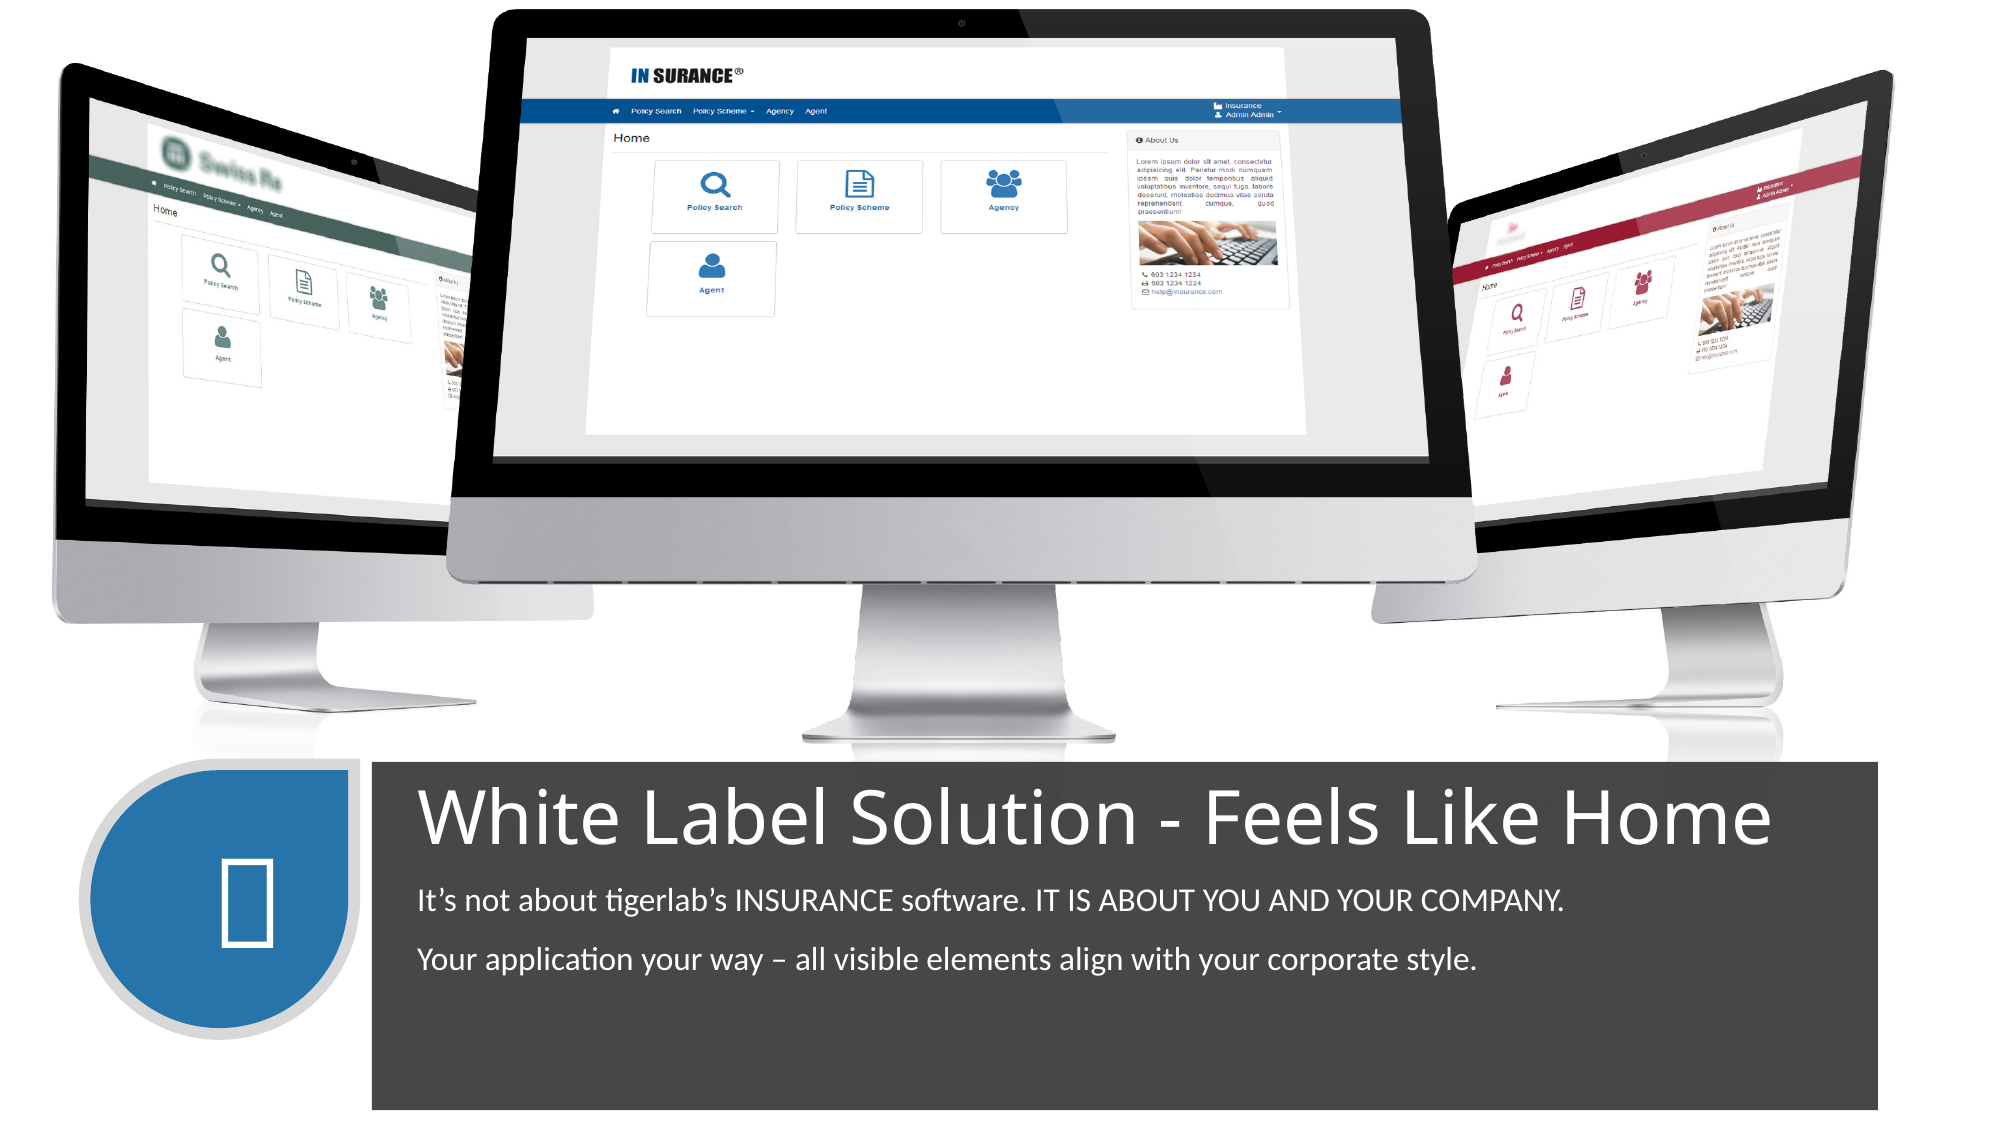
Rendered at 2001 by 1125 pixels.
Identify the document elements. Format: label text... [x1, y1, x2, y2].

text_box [78, 758, 361, 1040]
picture [0, 0, 1941, 879]
text_box White Label Solution - Feels Like Home It’s not about tigerlab’s INSURANCE software. IT IS ABOUT YOU AND YOUR COMPANY. Your application your way – all visible elements align with your corporate style. [371, 831, 1878, 1111]
